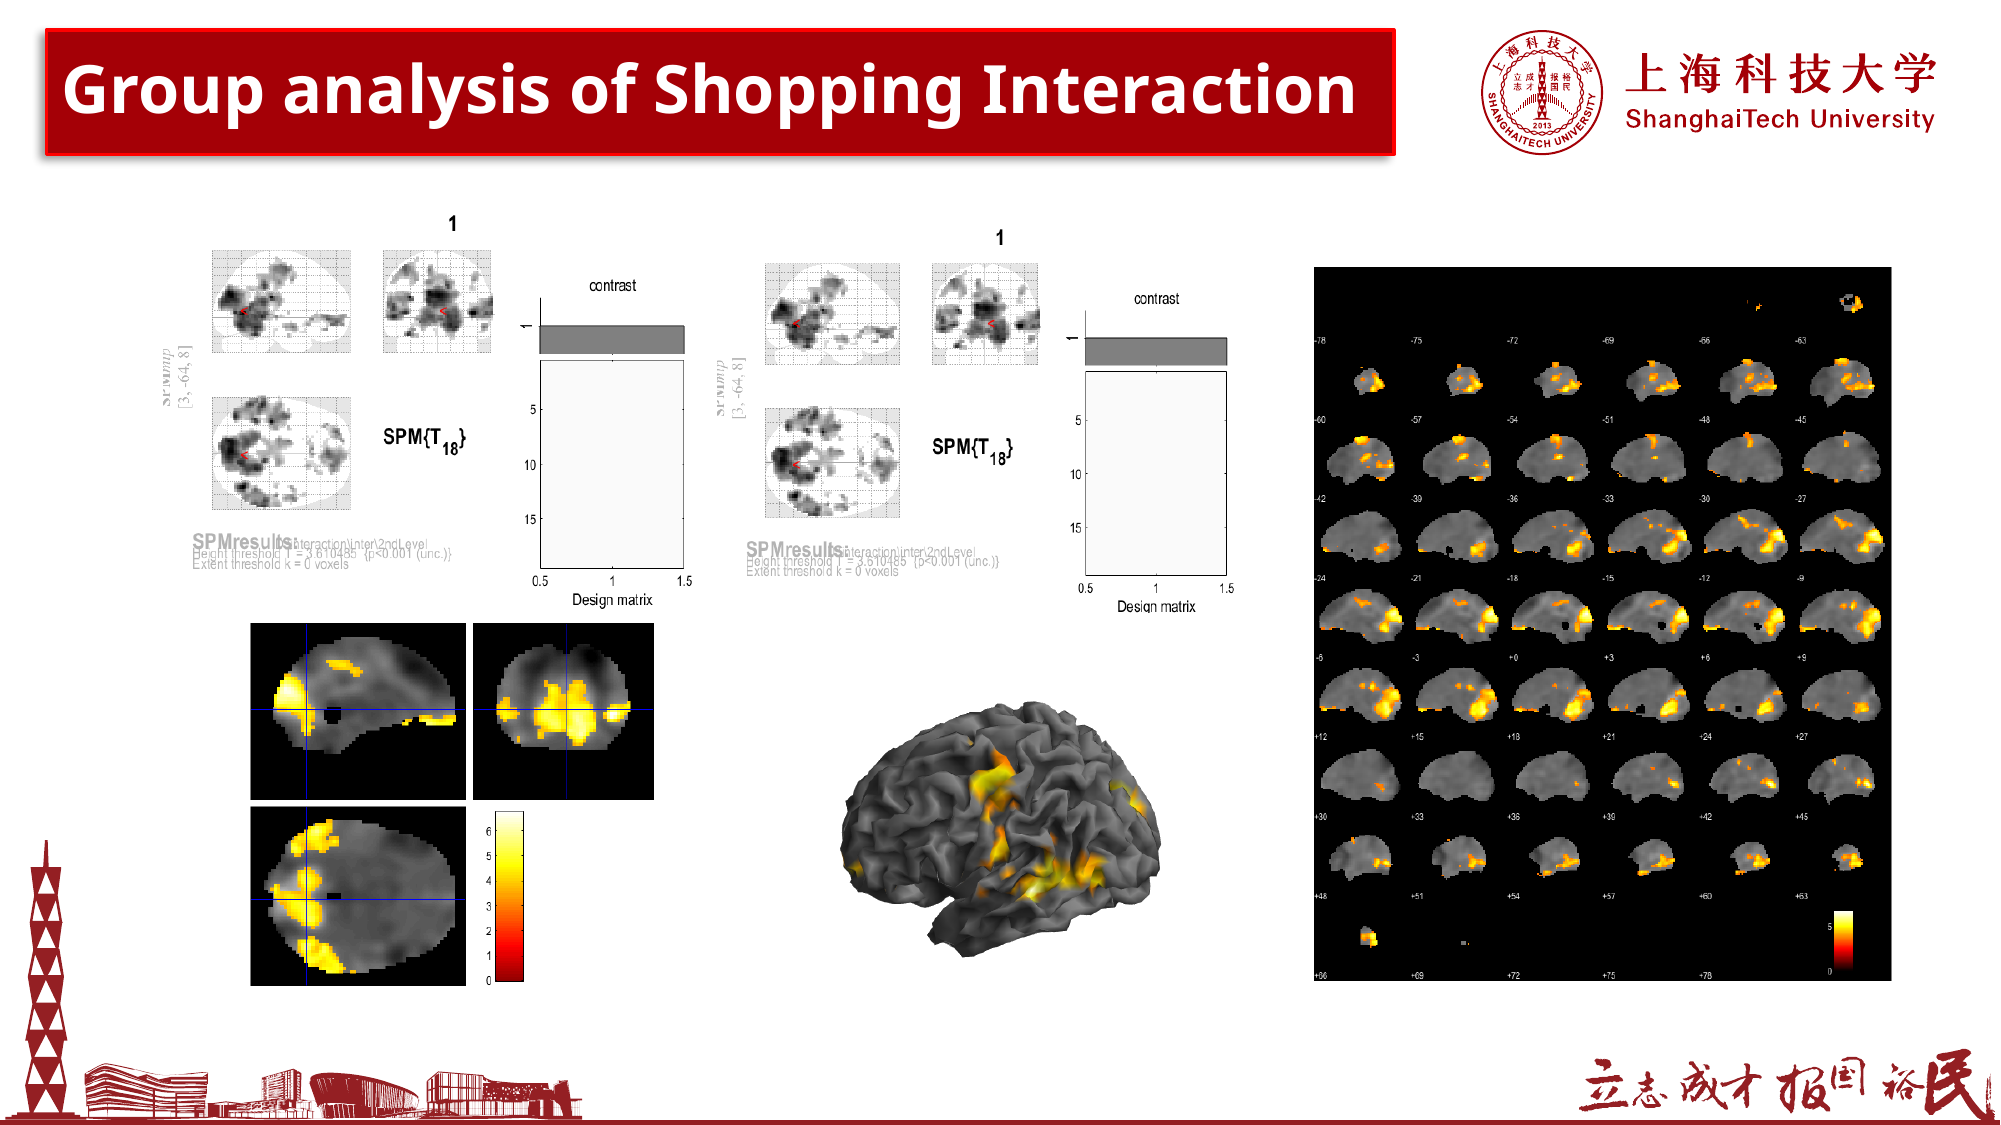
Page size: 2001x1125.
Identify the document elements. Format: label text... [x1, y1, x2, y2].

title Group analysis of Shopping Interaction [45, 28, 1396, 156]
picture [163, 193, 1283, 1026]
picture [1314, 199, 1892, 1033]
